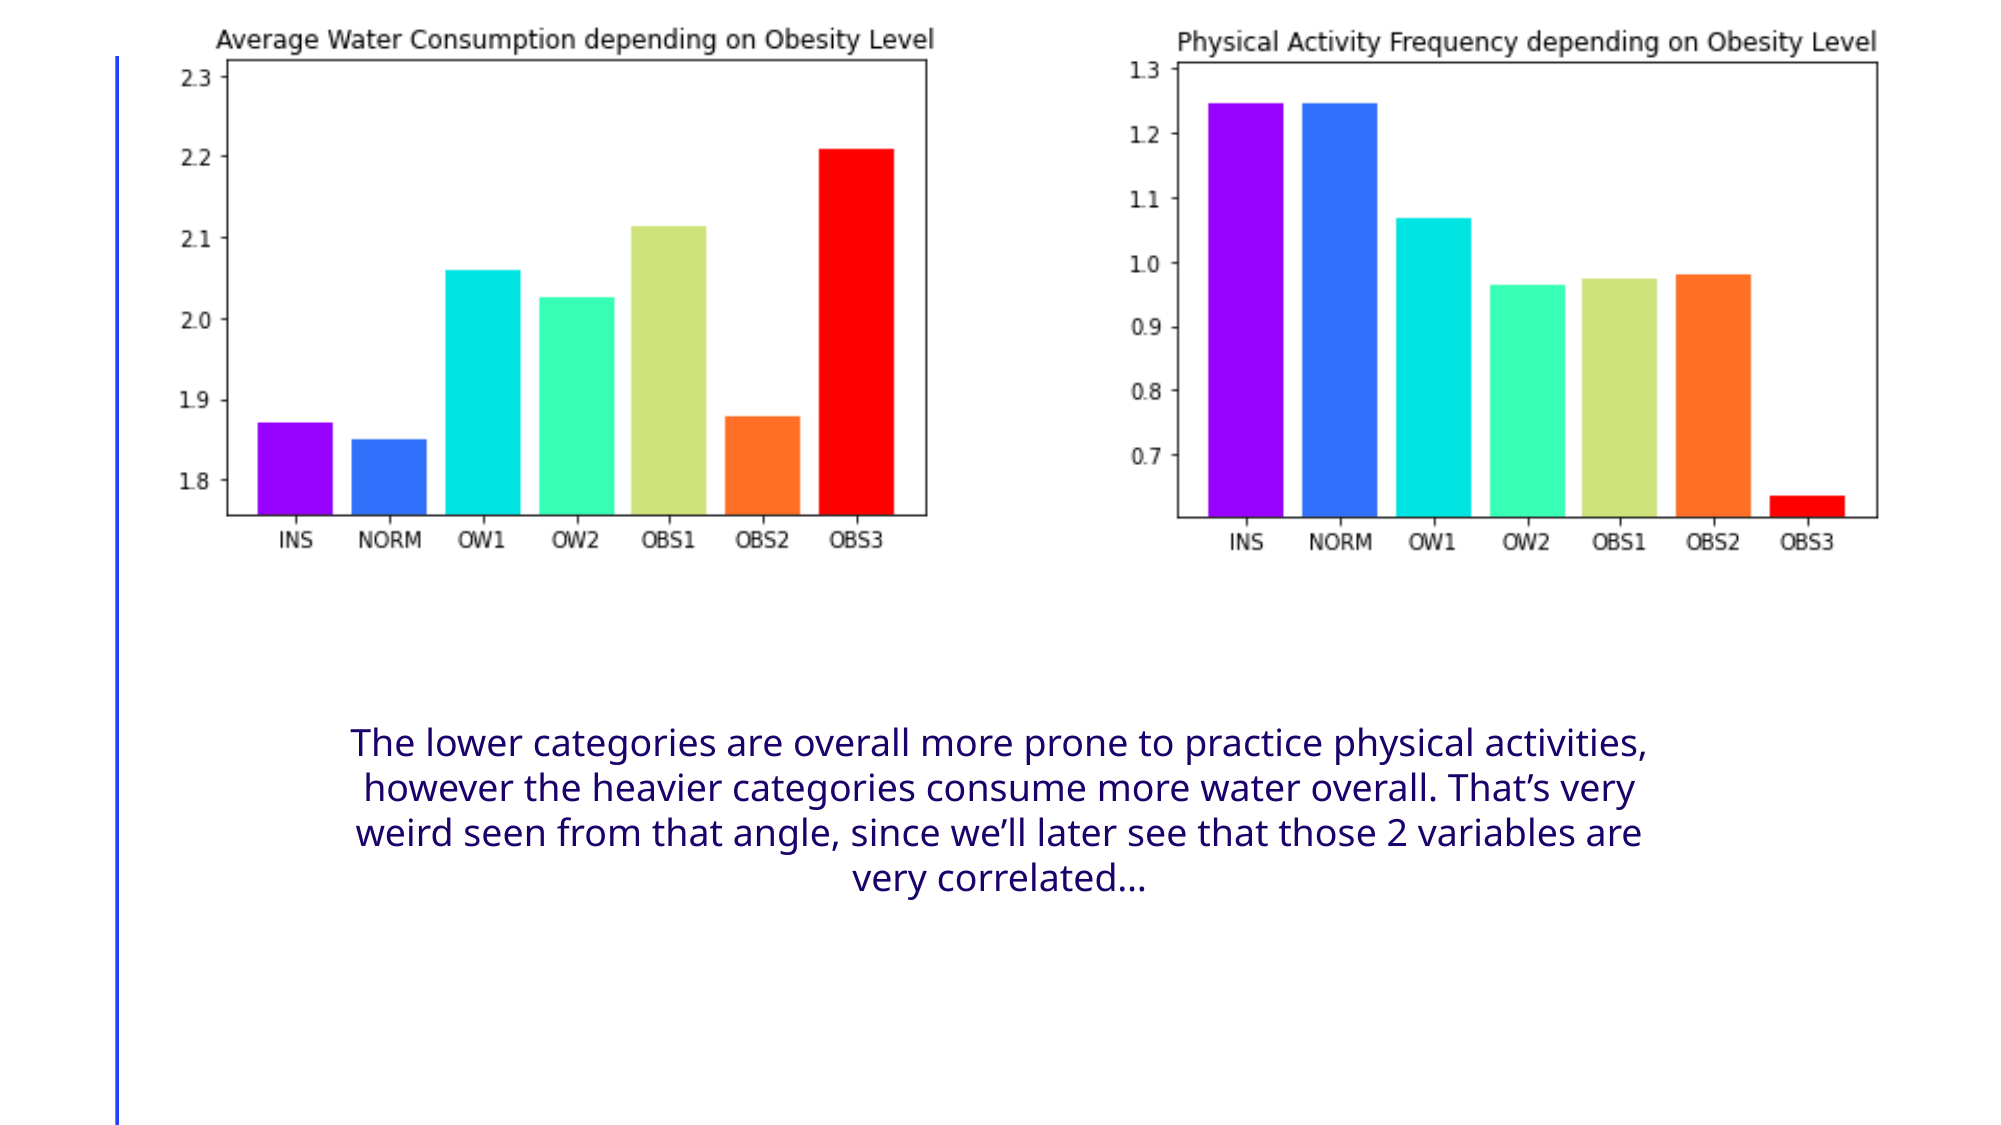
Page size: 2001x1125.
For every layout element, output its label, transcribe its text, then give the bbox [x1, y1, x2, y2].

picture [156, 22, 953, 563]
text_box The lower categories are overall more prone to practice physical activities, however the heavier categories consume more water overall. That’s very weird seen from that angle, since we’ll later see that those 2 variables are very correlated… [317, 711, 1683, 907]
picture [1117, 14, 1906, 563]
